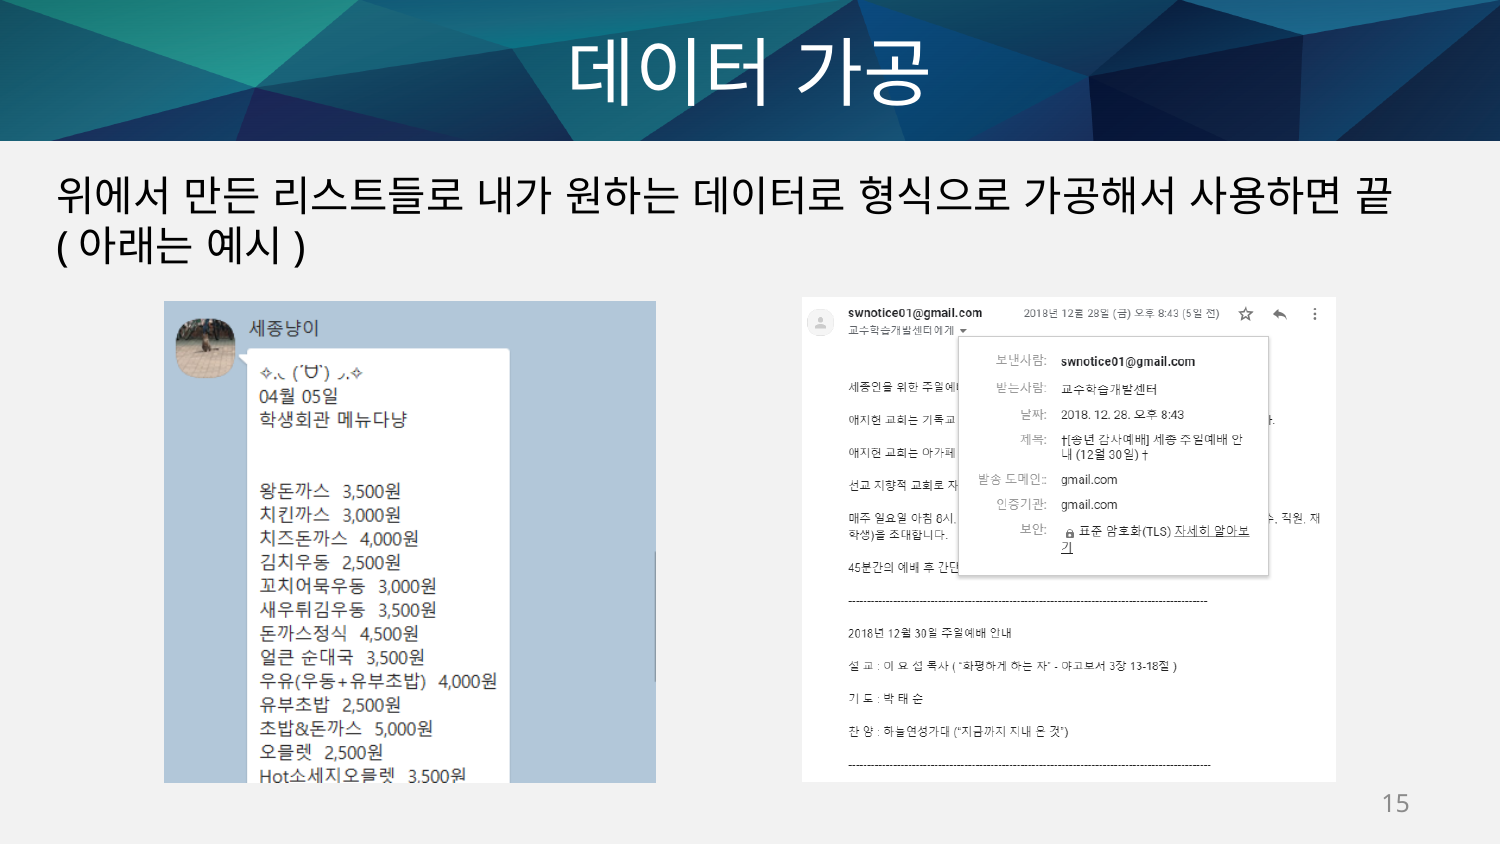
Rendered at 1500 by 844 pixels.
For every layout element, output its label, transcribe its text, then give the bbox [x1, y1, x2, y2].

picture [164, 301, 656, 784]
picture [0, 0, 1500, 141]
slide_number 15 [1074, 782, 1425, 827]
picture [802, 297, 1336, 783]
list 위에서 만든 리스트들로 내가 원하는 데이터로 형식으로 가공해서 사용하면 끝 (아래는 예시) [41, 161, 1425, 281]
